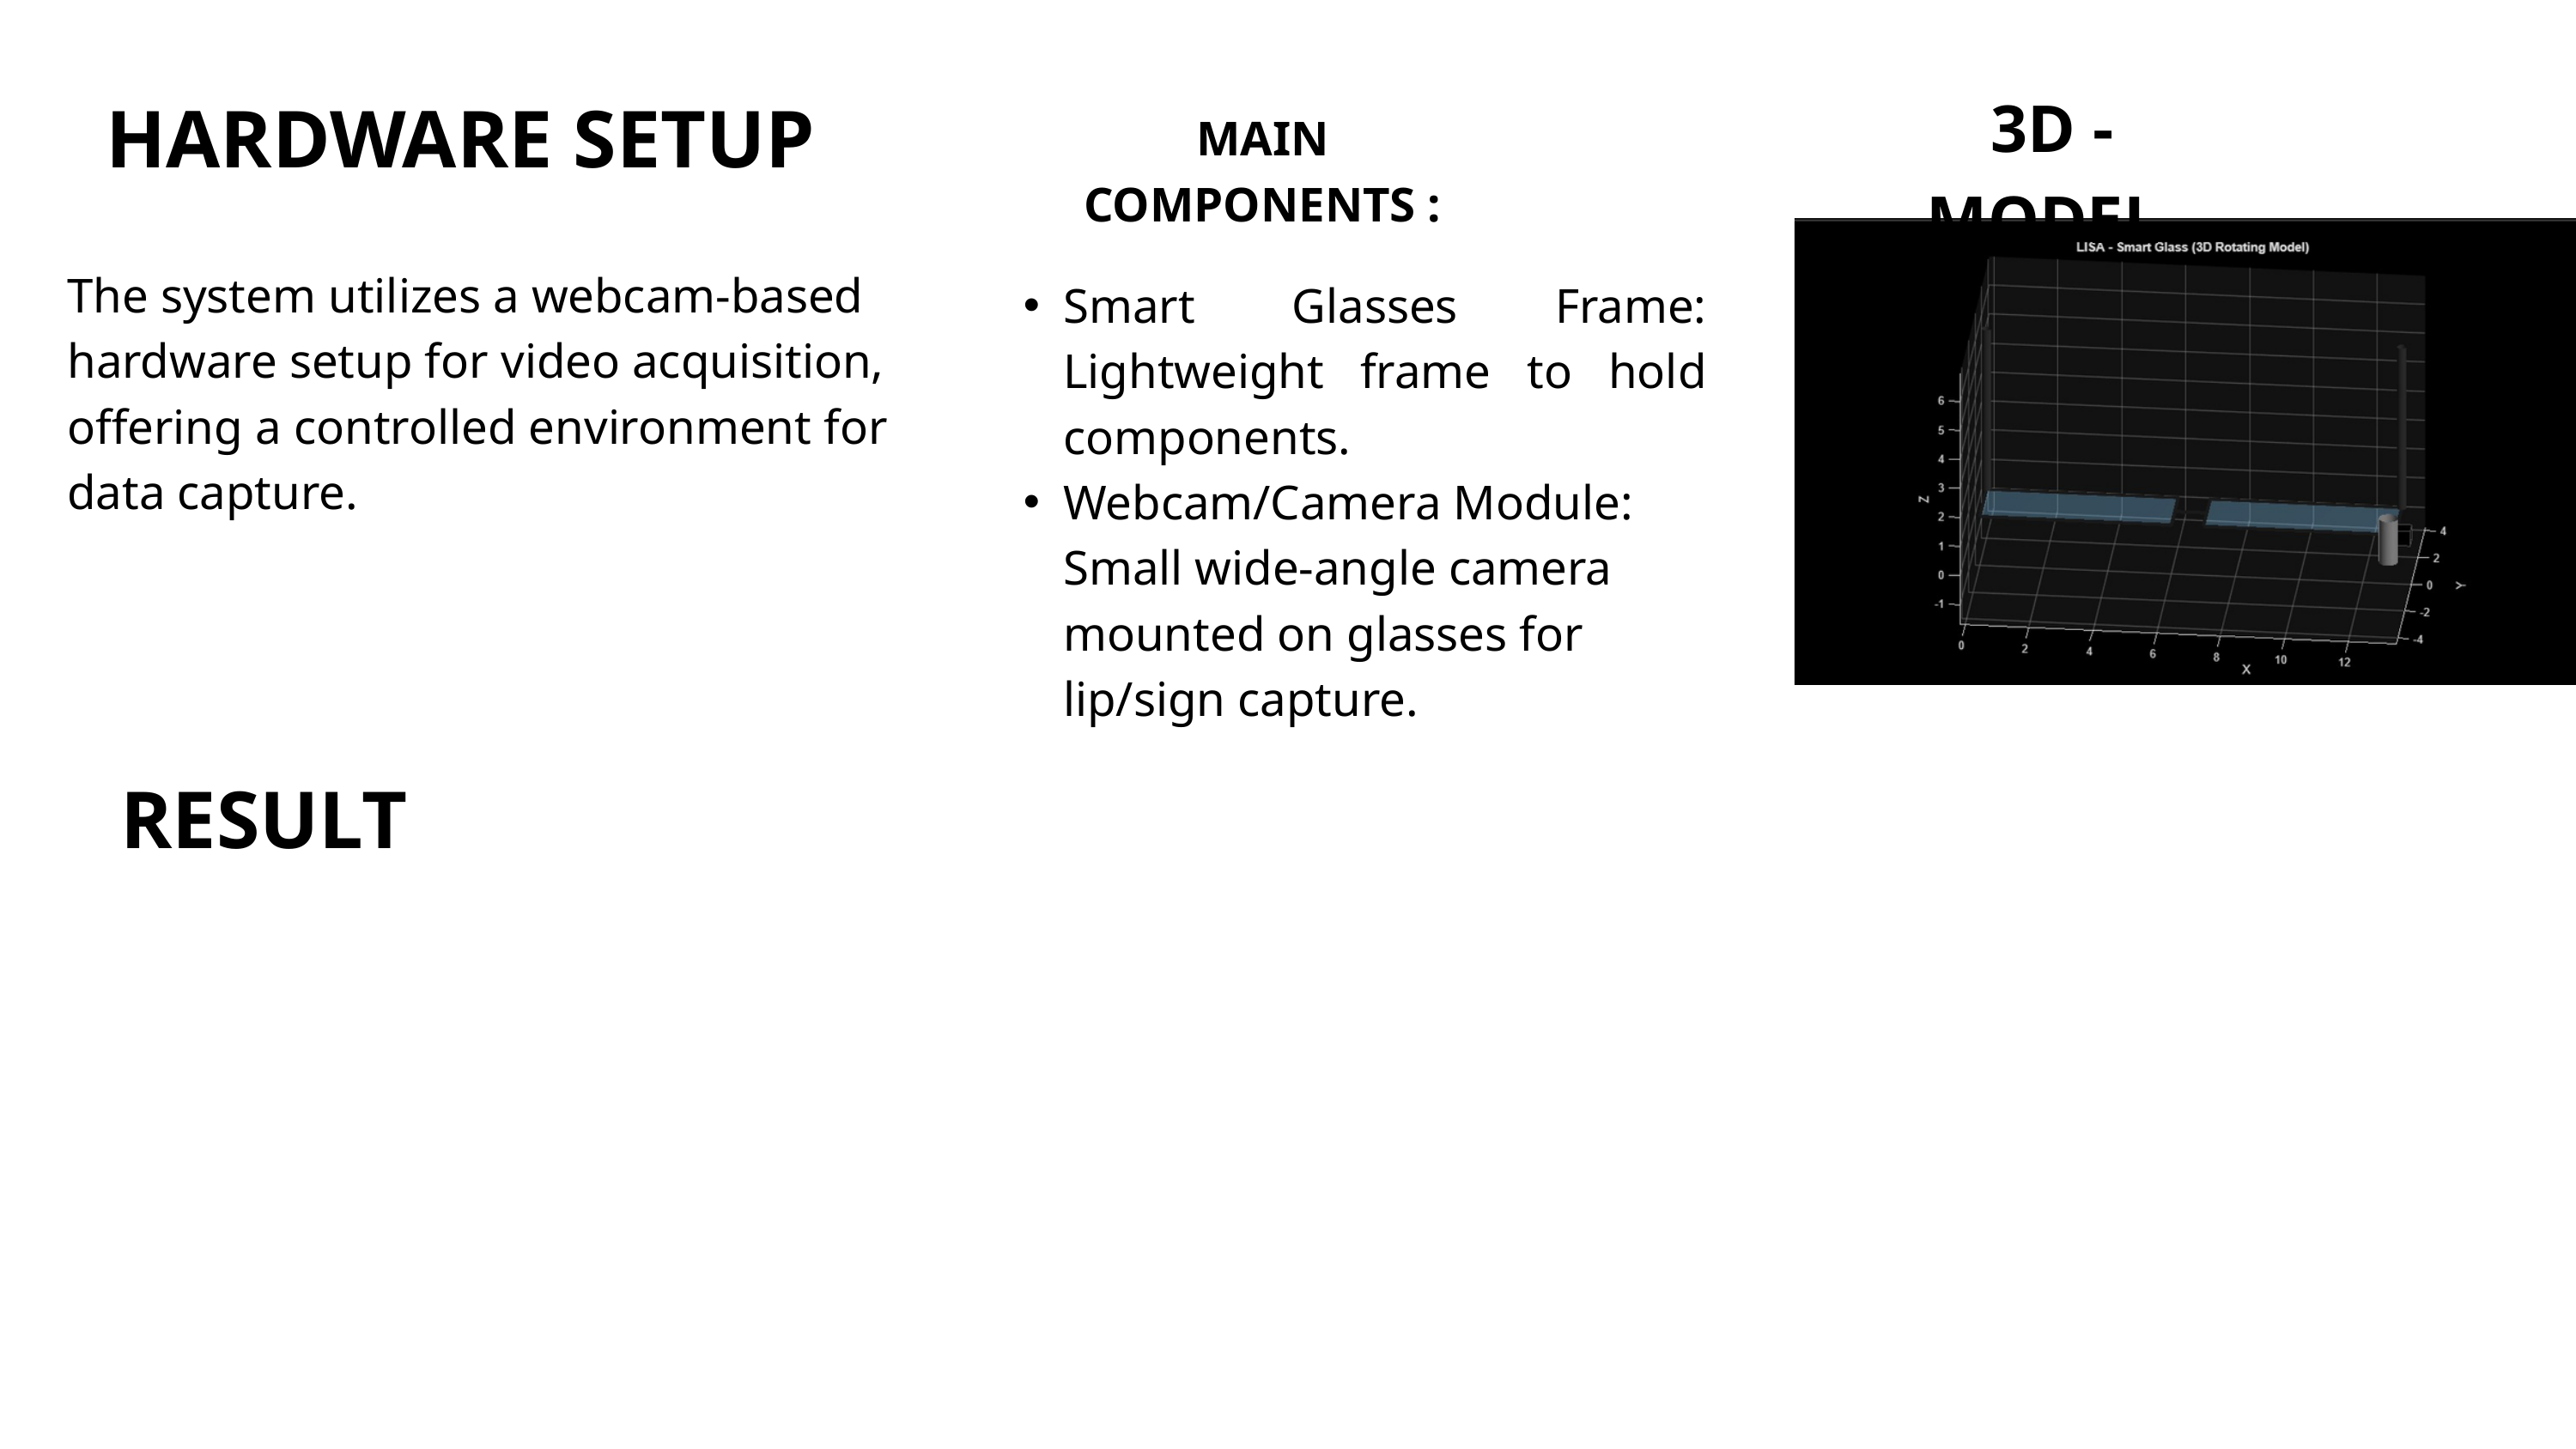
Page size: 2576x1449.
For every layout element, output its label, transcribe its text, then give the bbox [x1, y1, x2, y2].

text_box The system utilizes a webcam-based hardware setup for video acquisition, offering a controlled environment for data capture. [67, 256, 946, 519]
text_box MAIN COMPONENTS : [1035, 100, 1491, 232]
text_box 3D - MODEL [1873, 75, 2231, 257]
text_box Smart Glasses Frame: Lightweight frame to hold components. Webcam/Camera Module: Small wide-angle camera mounted on glasses for lip/sign capture. [983, 201, 1707, 791]
text_box HARDWARE SETUP [38, 73, 884, 185]
text_box RESULT [105, 754, 423, 865]
text_box [1794, 218, 2576, 685]
